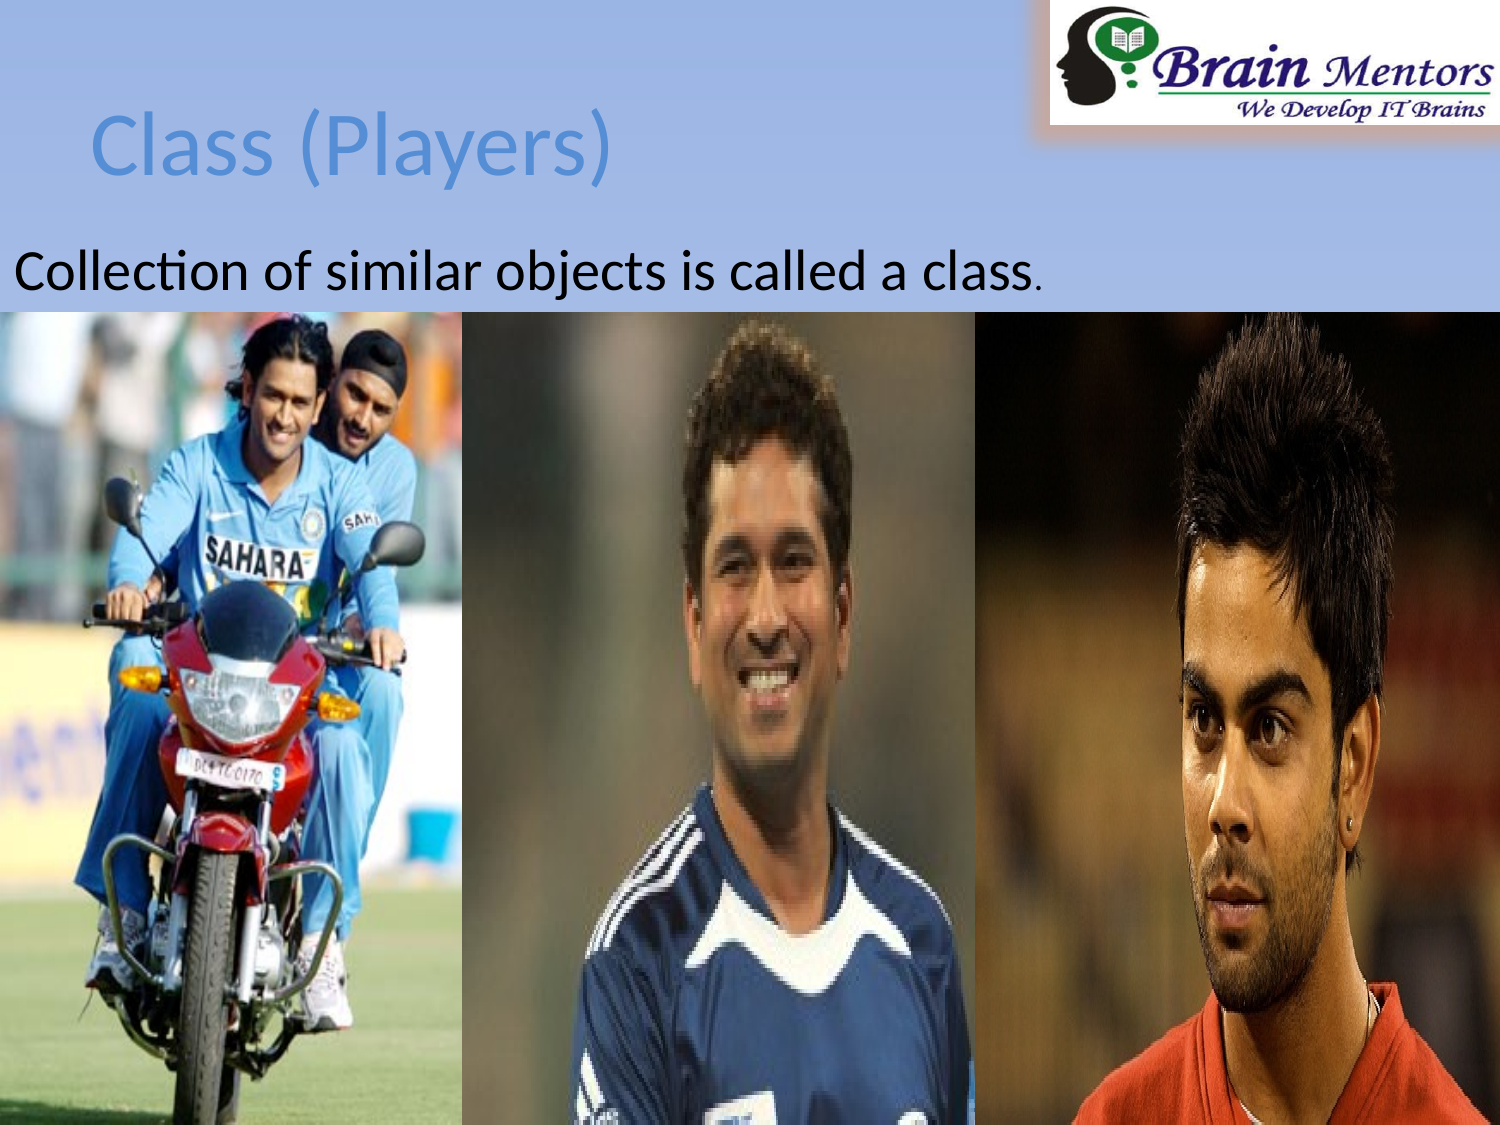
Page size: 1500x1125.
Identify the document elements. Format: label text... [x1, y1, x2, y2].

text_box Collection of similar objects is called a class. [0, 224, 1500, 310]
picture [1049, 0, 1500, 126]
title Class (Players) [75, 45, 1425, 224]
picture [0, 312, 1500, 1125]
